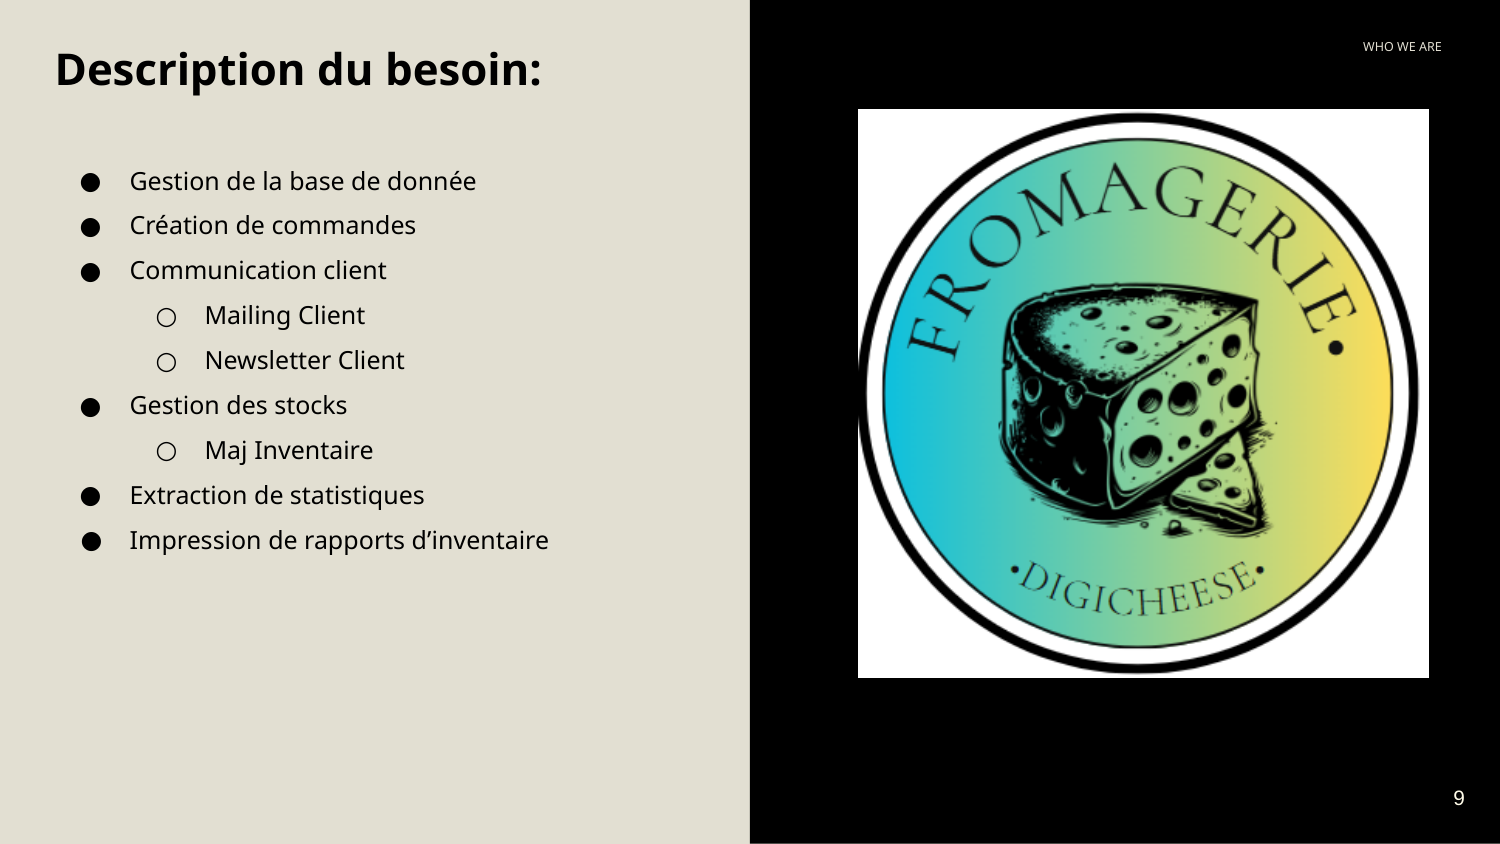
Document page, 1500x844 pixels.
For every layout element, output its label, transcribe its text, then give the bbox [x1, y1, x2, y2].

title WHO WE ARE [1186, 26, 1457, 67]
slide_number ‹#› [1389, 764, 1480, 830]
title Description du besoin: [39, 14, 716, 110]
picture [858, 109, 1429, 678]
list Gestion de la base de donnée Création de commandes Communication client Mailing Client Newsletter Client Gestion des stocks Maj Inventaire Extraction de statistiques Impression de rapports d’inventaire [39, 110, 716, 790]
